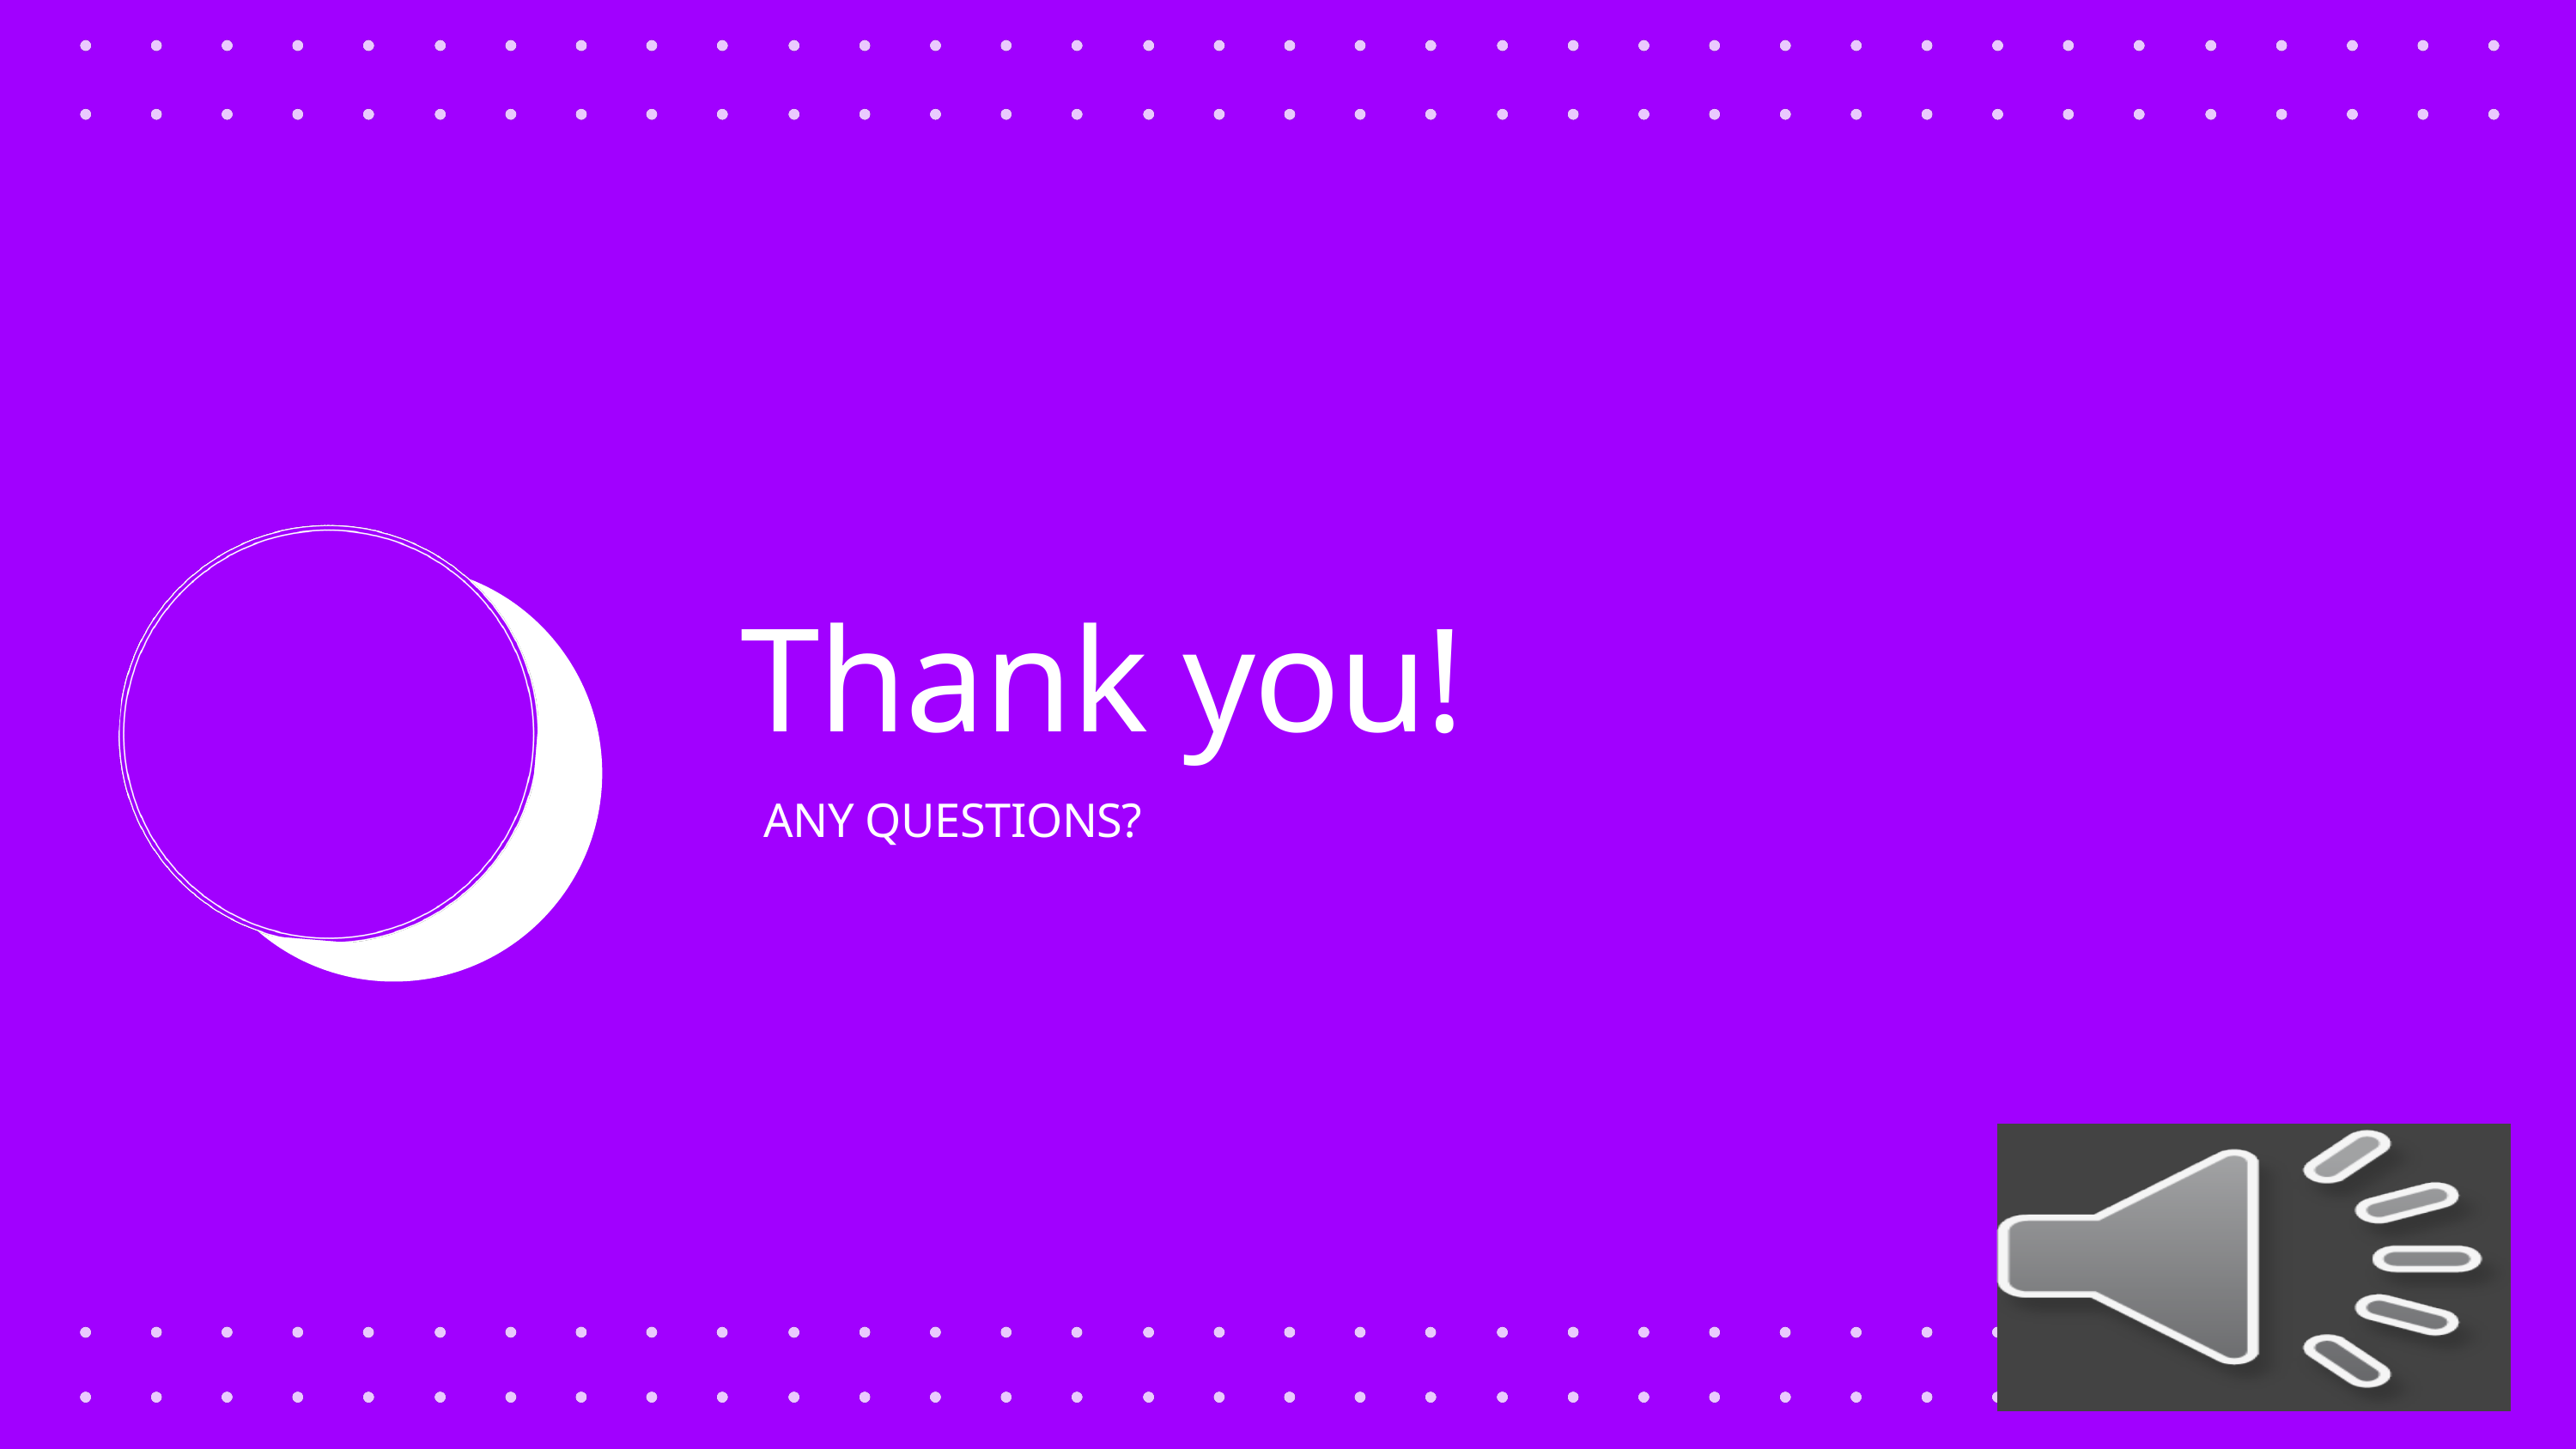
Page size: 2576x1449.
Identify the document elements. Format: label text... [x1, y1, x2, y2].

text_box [72, 0, 2504, 124]
text_box Thank you! [657, 588, 1465, 761]
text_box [102, 506, 603, 982]
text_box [72, 1322, 2504, 1449]
picture [1996, 1122, 2512, 1413]
text_box ANY QUESTIONS? [763, 781, 1522, 847]
